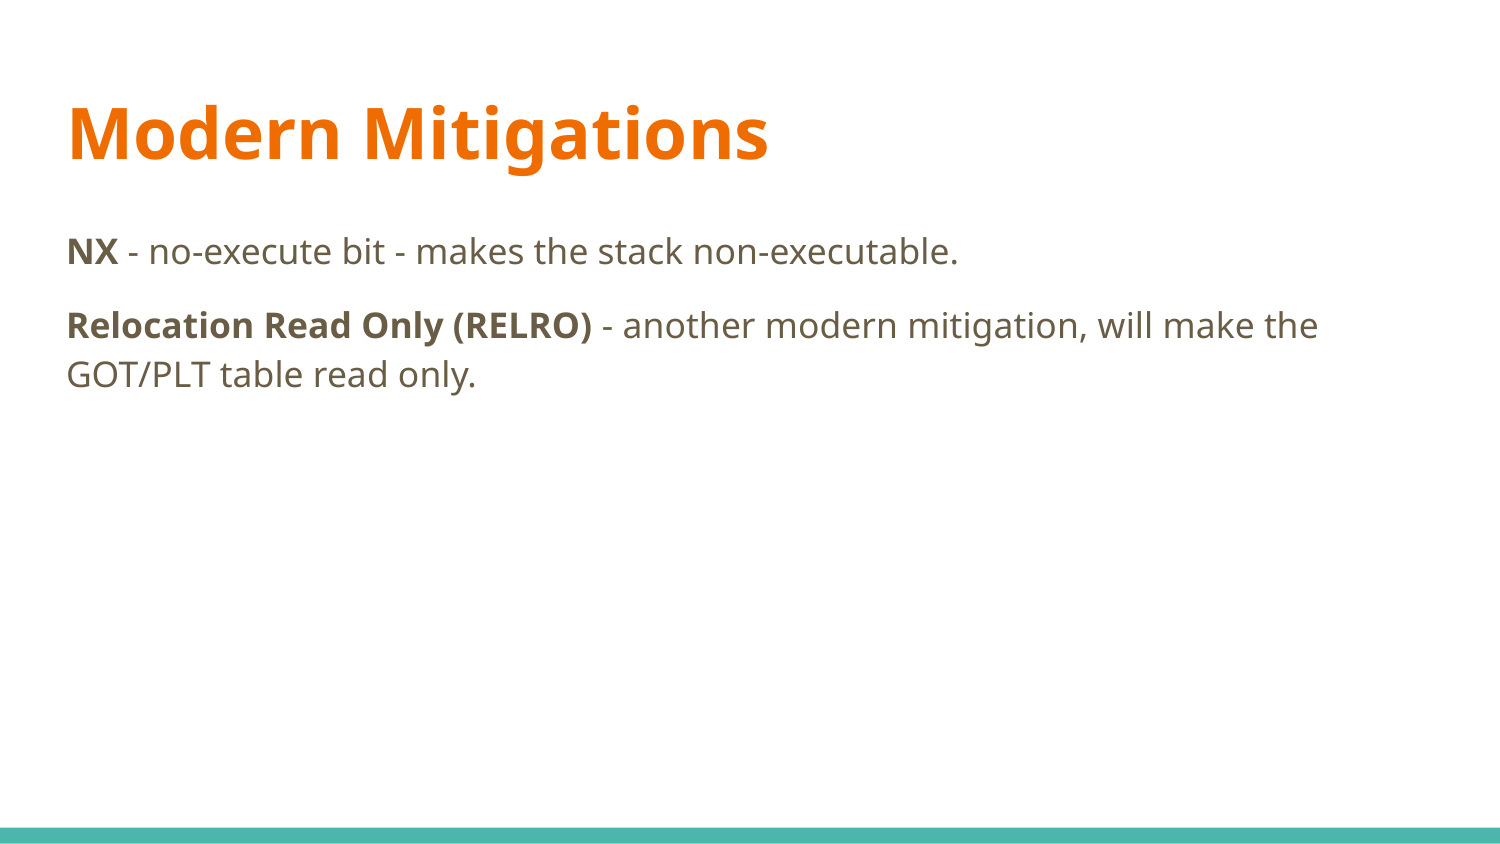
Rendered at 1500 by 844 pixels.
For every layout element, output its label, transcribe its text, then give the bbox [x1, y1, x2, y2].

title Modern Mitigations [51, 72, 1449, 189]
list NX - no-execute bit - makes the stack non-executable. Relocation Read Only (RELRO) - another modern mitigation, will make the GOT/PLT table read only. [51, 207, 1449, 750]
